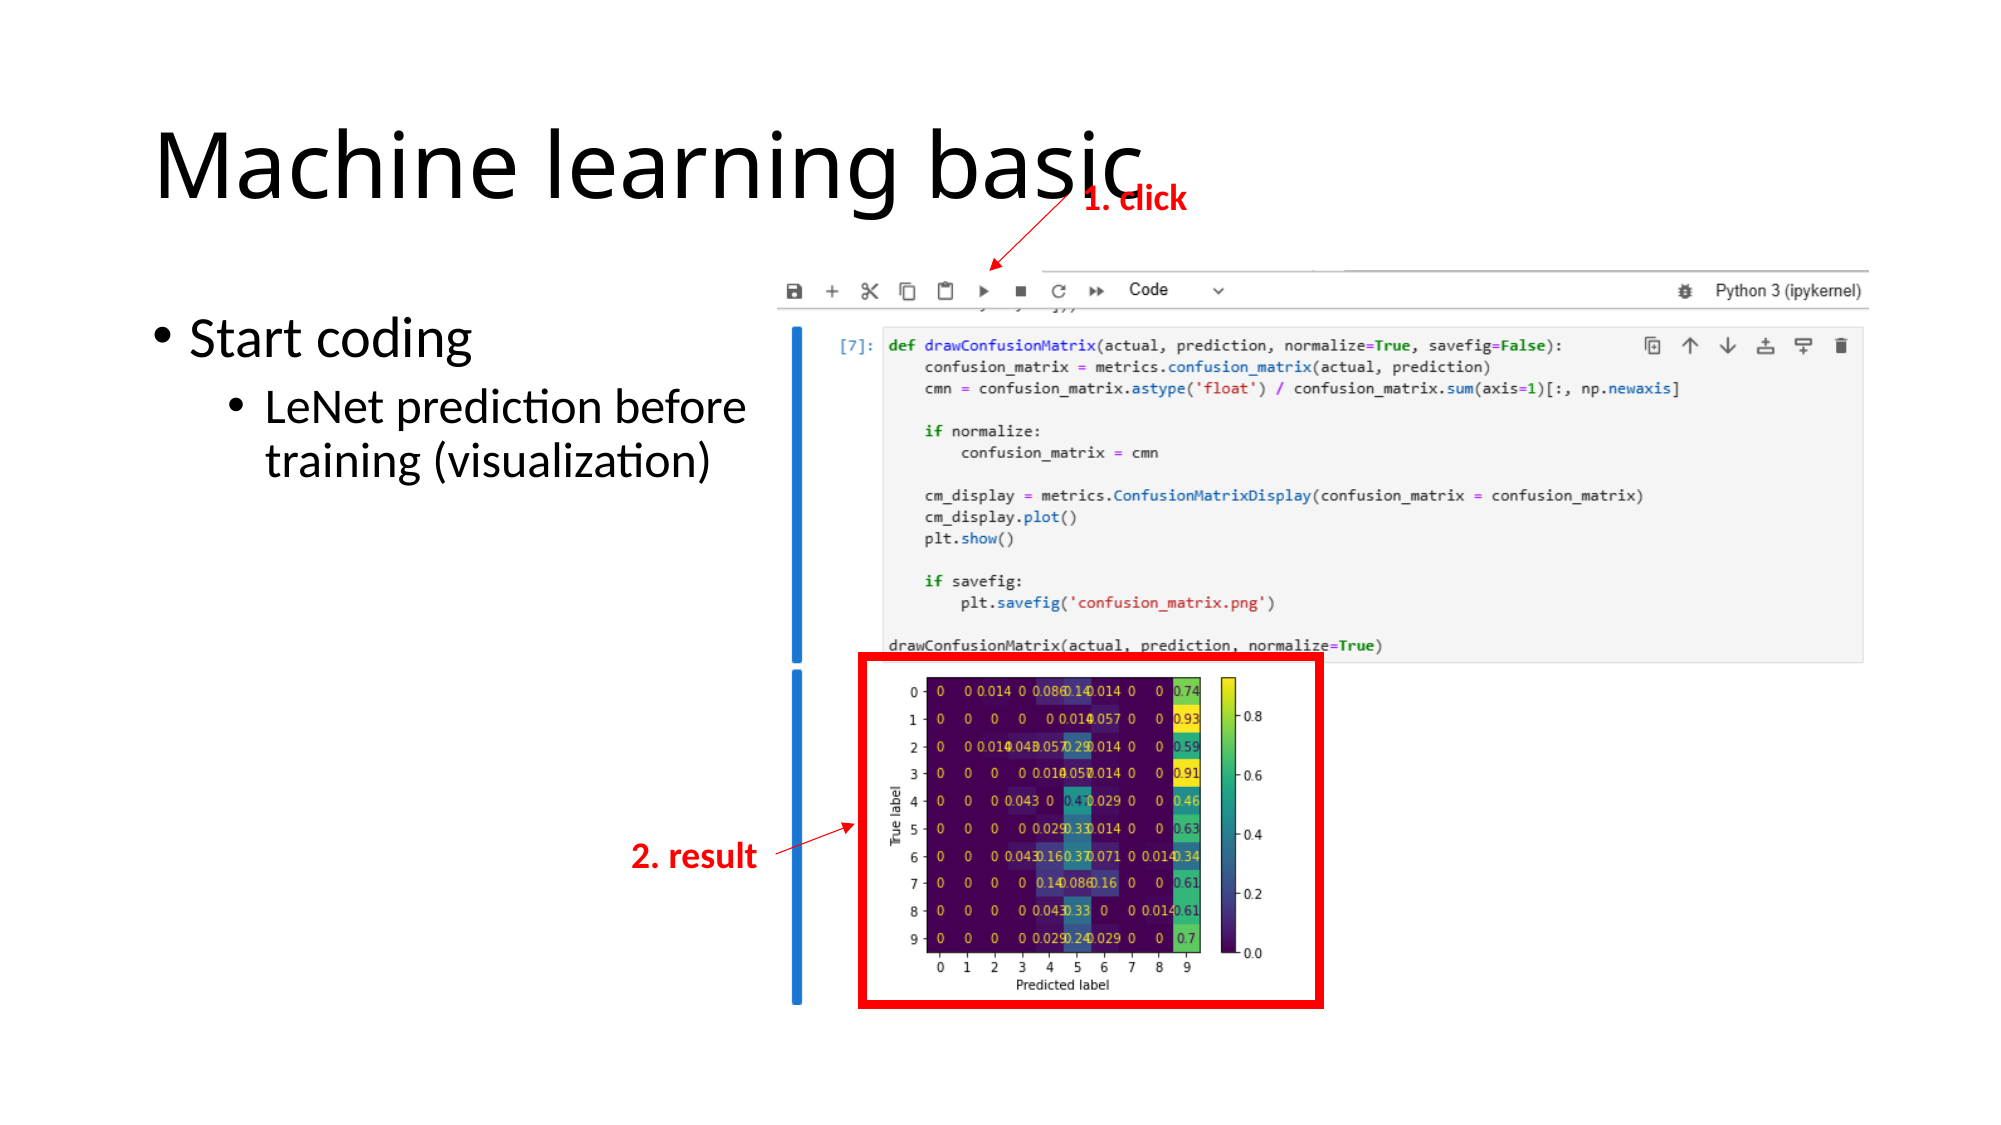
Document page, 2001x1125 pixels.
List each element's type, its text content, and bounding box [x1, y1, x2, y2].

text_box 1. click [1067, 165, 1522, 225]
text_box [989, 195, 1068, 271]
list Start coding LeNet prediction before training (visualization) [137, 299, 770, 1014]
title Machine learning basic [137, 59, 1863, 278]
picture [777, 270, 1870, 1005]
text_box 2. result [616, 823, 777, 884]
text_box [775, 823, 855, 855]
